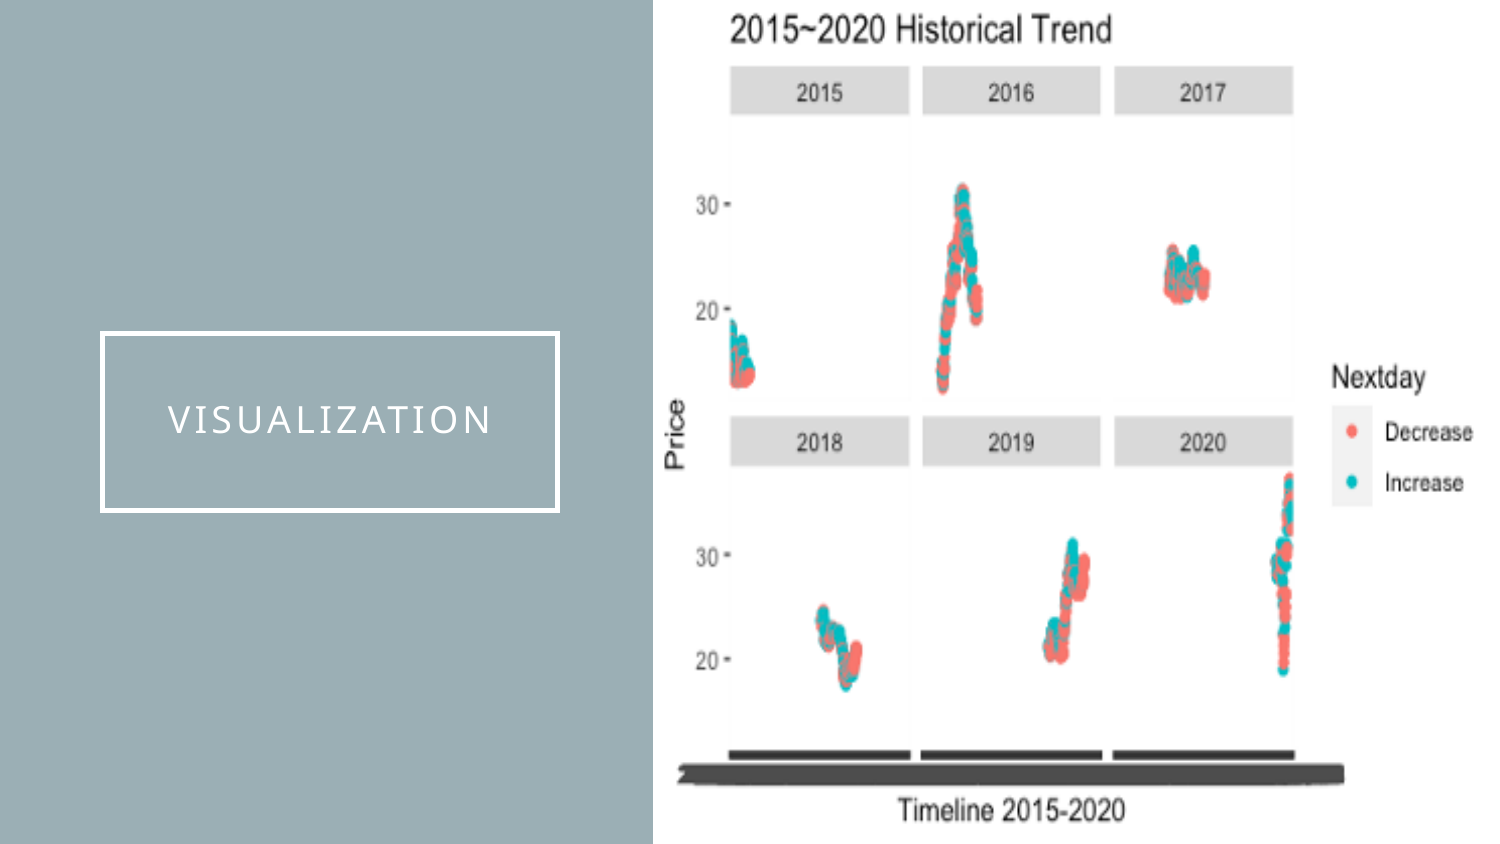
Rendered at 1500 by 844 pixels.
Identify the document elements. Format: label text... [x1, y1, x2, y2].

title visualization [100, 331, 560, 513]
picture [653, 0, 1500, 844]
